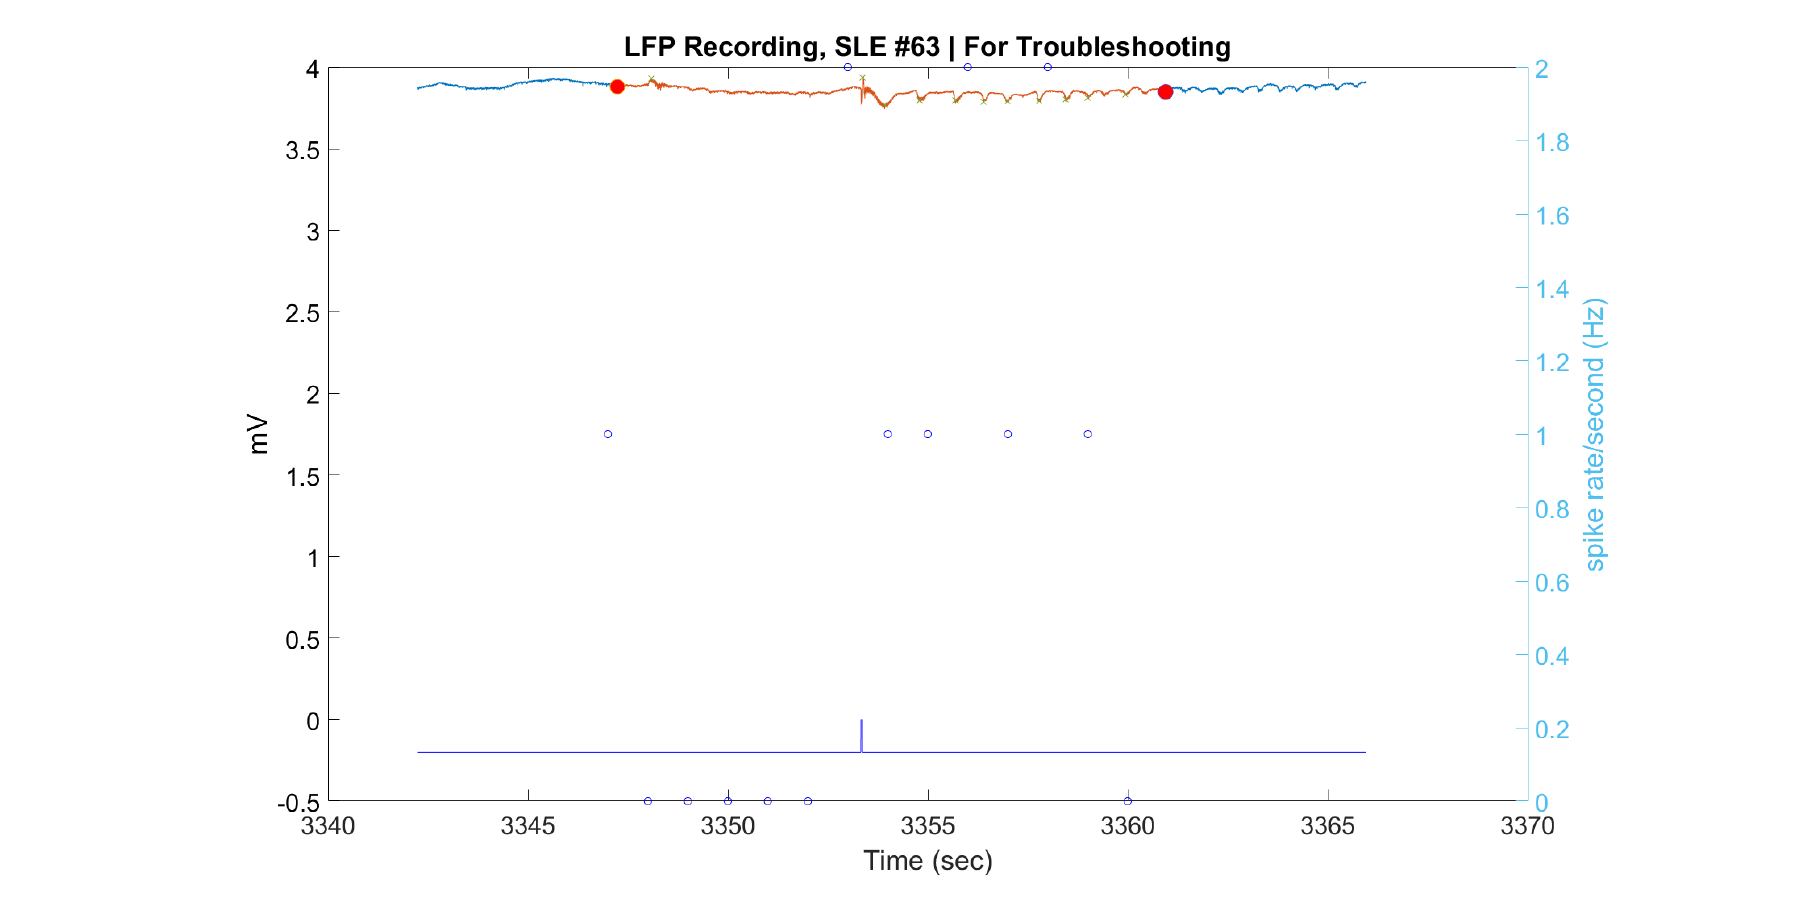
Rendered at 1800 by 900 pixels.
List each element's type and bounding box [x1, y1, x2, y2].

picture [126, 0, 1674, 900]
